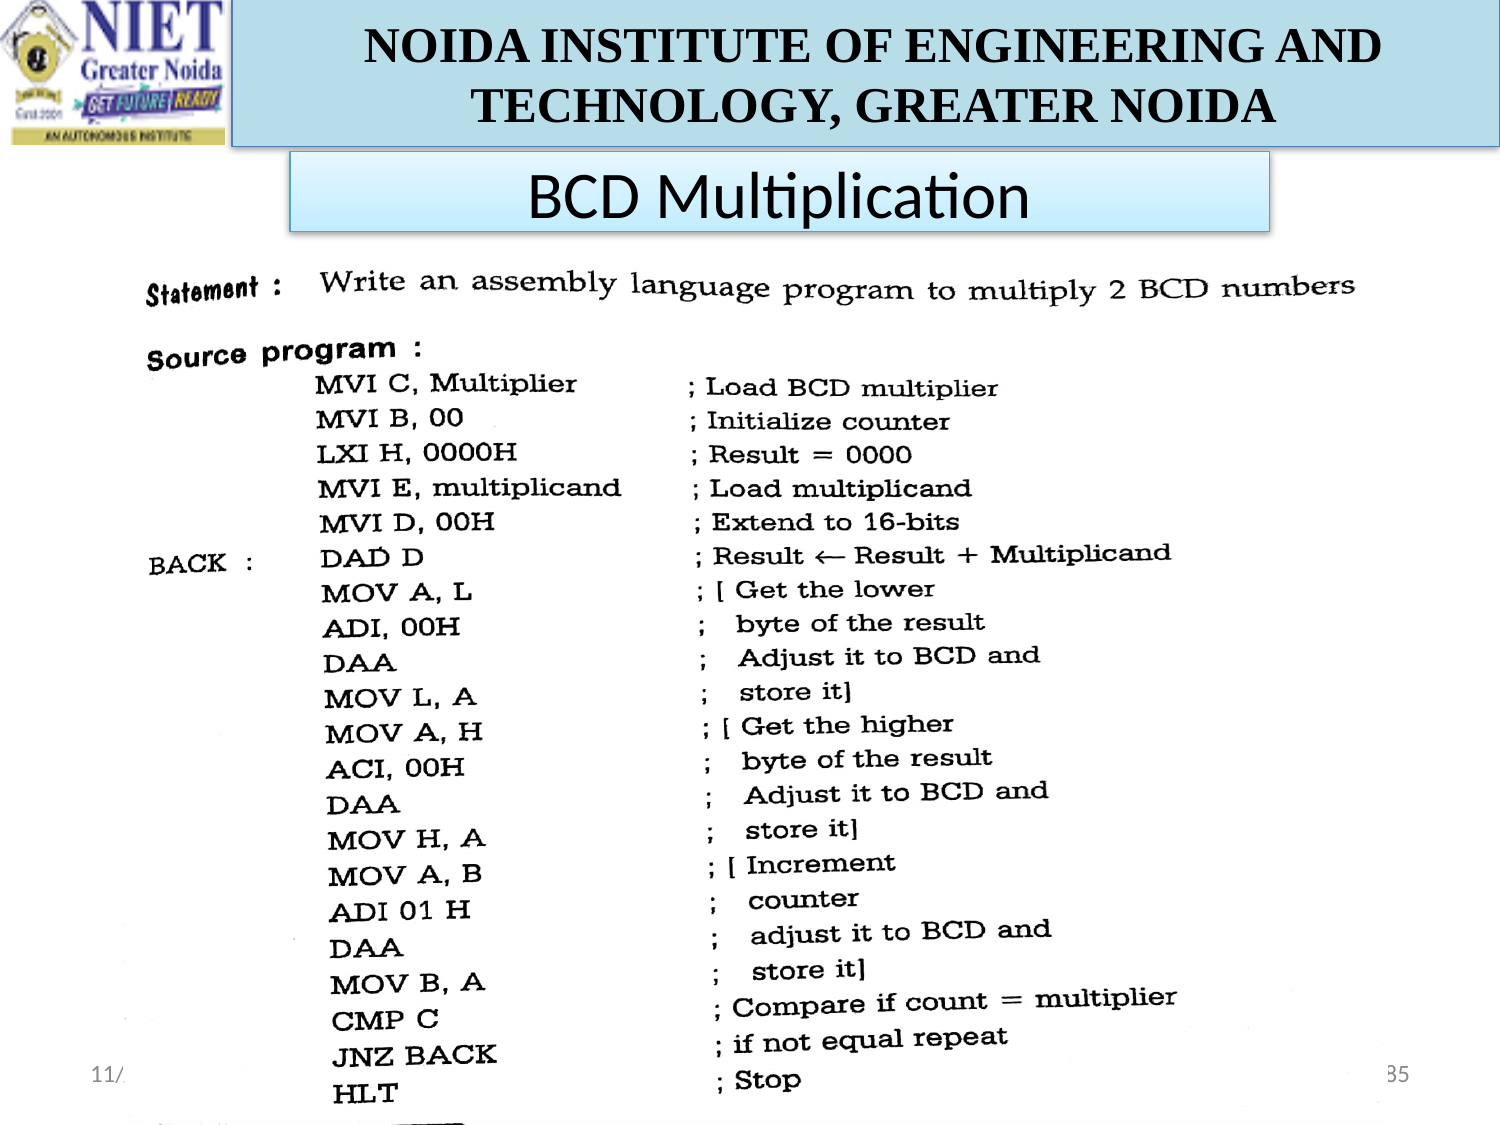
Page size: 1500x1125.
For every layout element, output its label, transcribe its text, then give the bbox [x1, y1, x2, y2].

picture [123, 253, 1389, 1125]
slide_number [75, 1042, 118, 1103]
list [87, 187, 1438, 930]
slide_number 85 [1393, 1042, 1425, 1103]
picture [0, 0, 238, 145]
text_box BCD Multiplication [289, 151, 1270, 232]
title NOIDA INSTITUTE OF ENGINEERING AND TECHNOLOGY, GREATER NOIDA [231, 0, 1500, 147]
